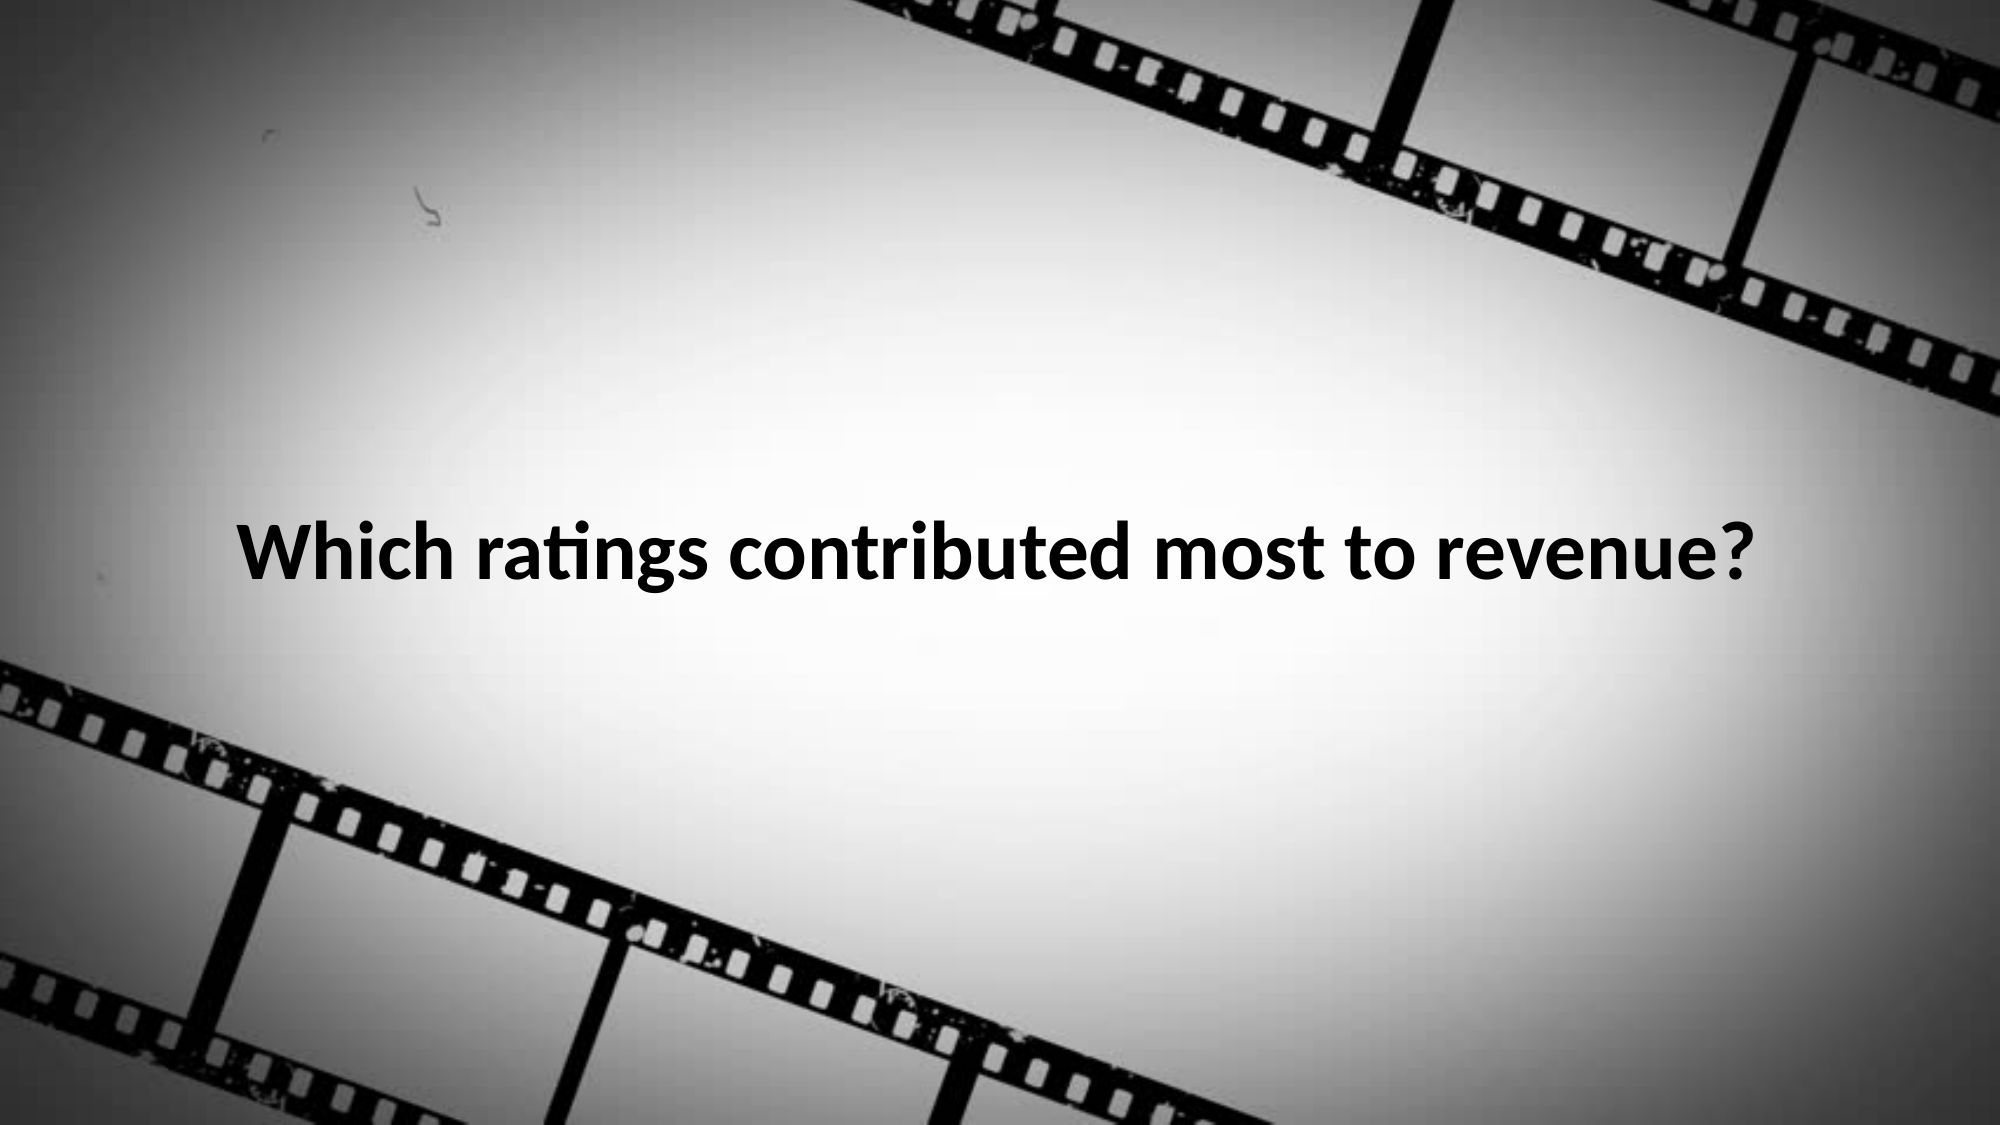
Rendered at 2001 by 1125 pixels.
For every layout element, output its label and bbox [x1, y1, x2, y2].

list [0, 0, 2000, 1125]
